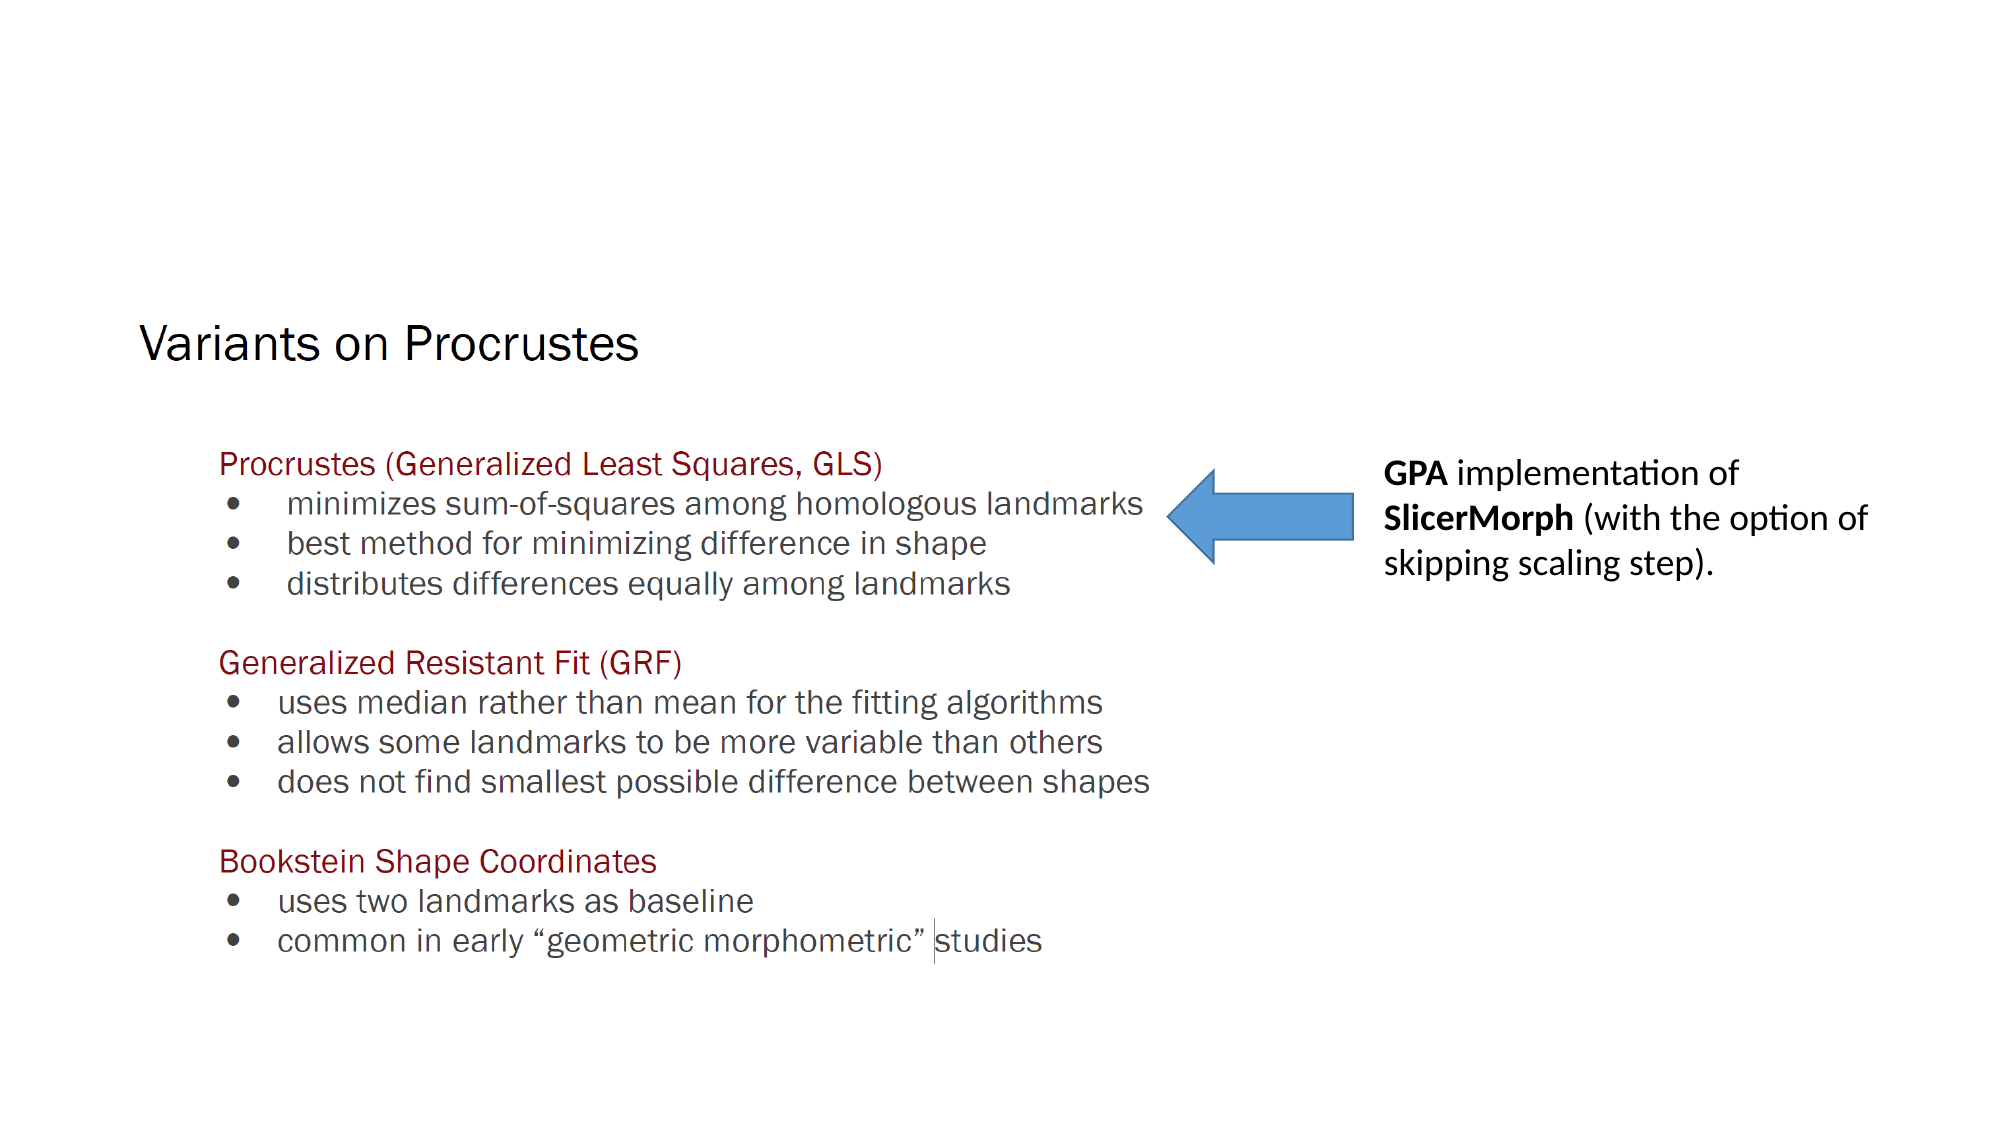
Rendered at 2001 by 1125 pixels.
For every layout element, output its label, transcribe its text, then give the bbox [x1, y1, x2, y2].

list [129, 305, 1187, 1020]
text_box [1187, 468, 1354, 565]
text_box GPA implementation of SlicerMorph (with the option of skipping scaling step). [1369, 440, 1886, 591]
